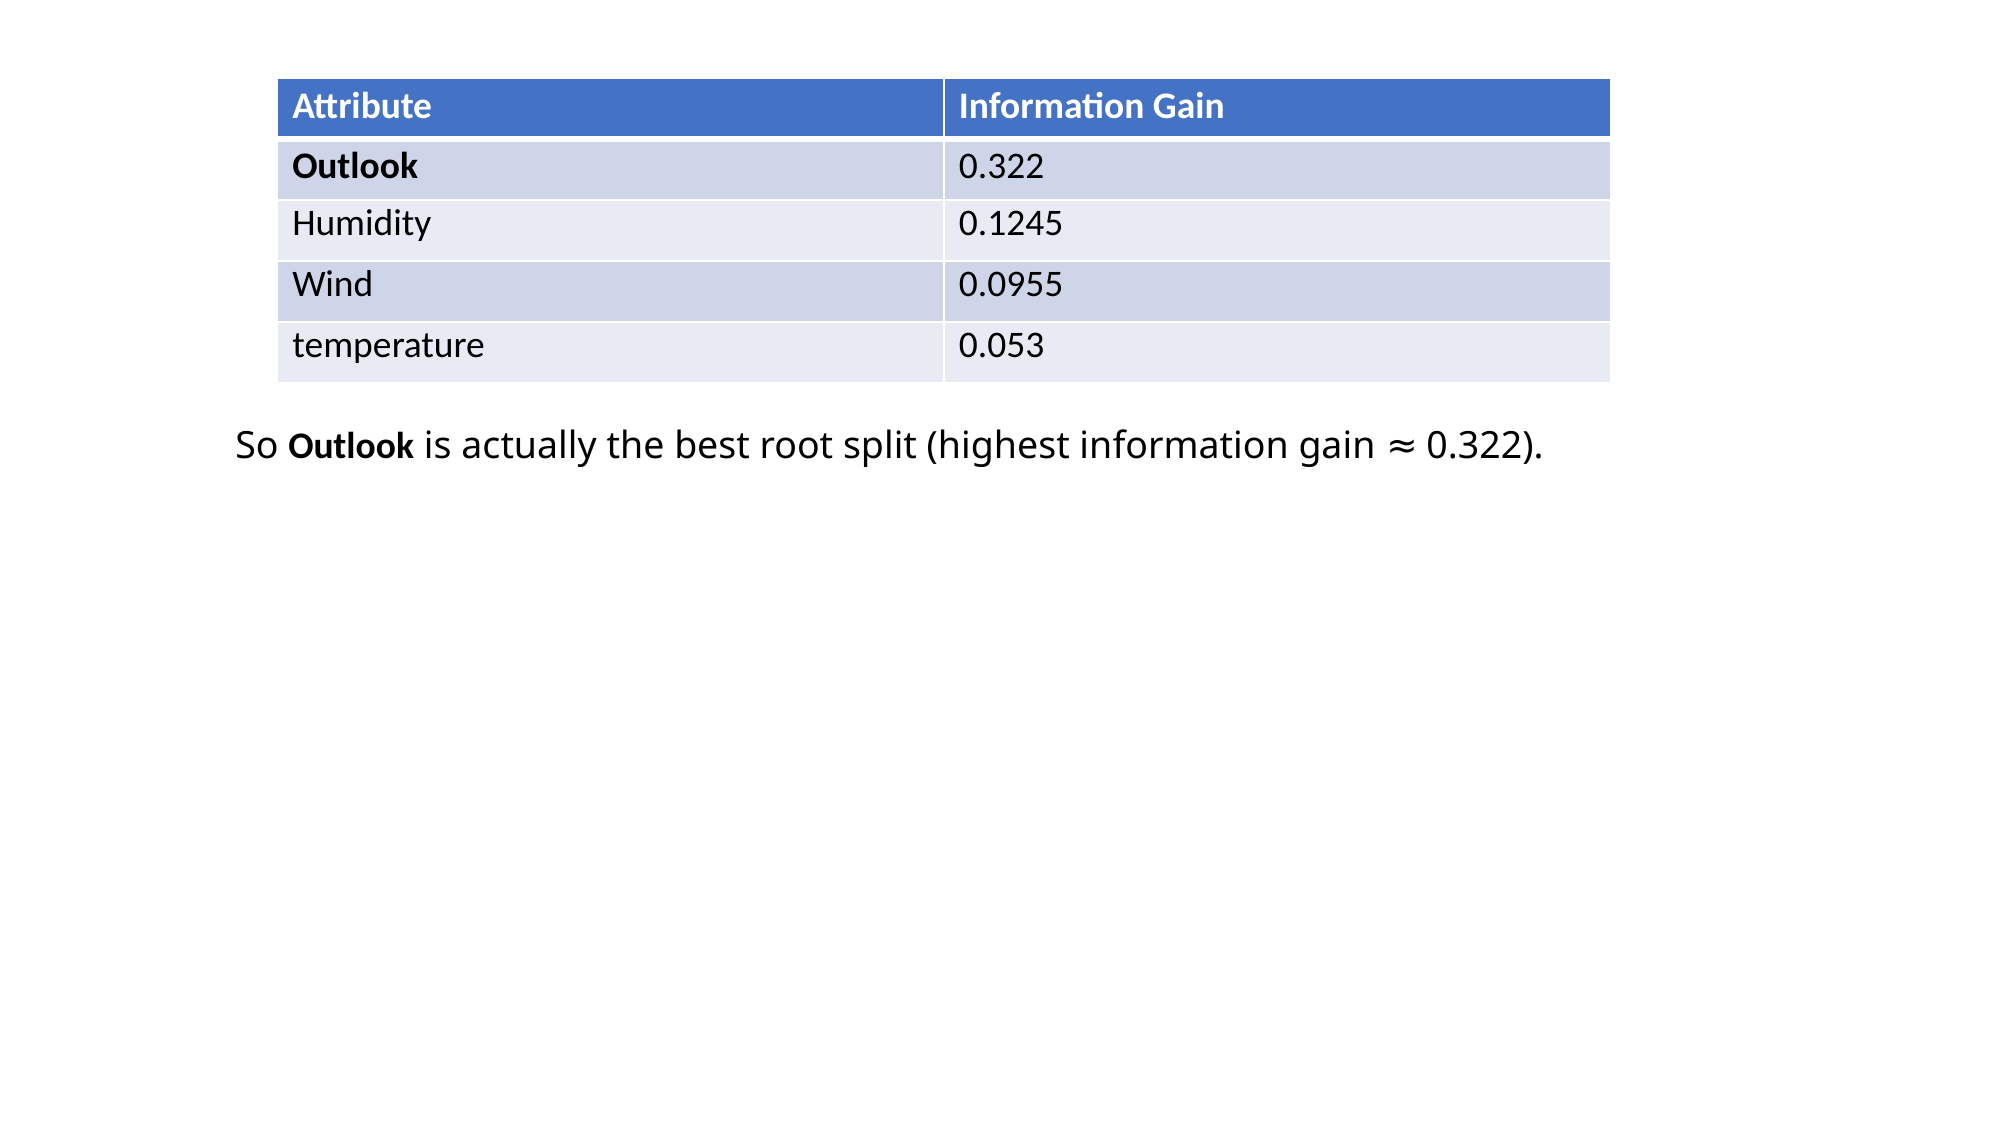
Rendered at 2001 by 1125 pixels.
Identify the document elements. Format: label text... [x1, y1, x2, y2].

table_cell Humidity [278, 201, 943, 260]
table_header Attribute [278, 79, 943, 136]
table_cell 0.053 [945, 323, 1610, 382]
text_box So Outlook is actually the best root split (highest information gain ≈ 0.322). [220, 413, 1909, 474]
table_cell 0.0955 [945, 262, 1610, 321]
table_cell temperature [278, 323, 943, 382]
table_cell Outlook [278, 142, 943, 199]
table_cell 0.1245 [945, 201, 1610, 260]
table_header Information Gain [945, 79, 1610, 136]
table_cell Wind [278, 262, 943, 321]
table_cell 0.322 [945, 142, 1610, 199]
